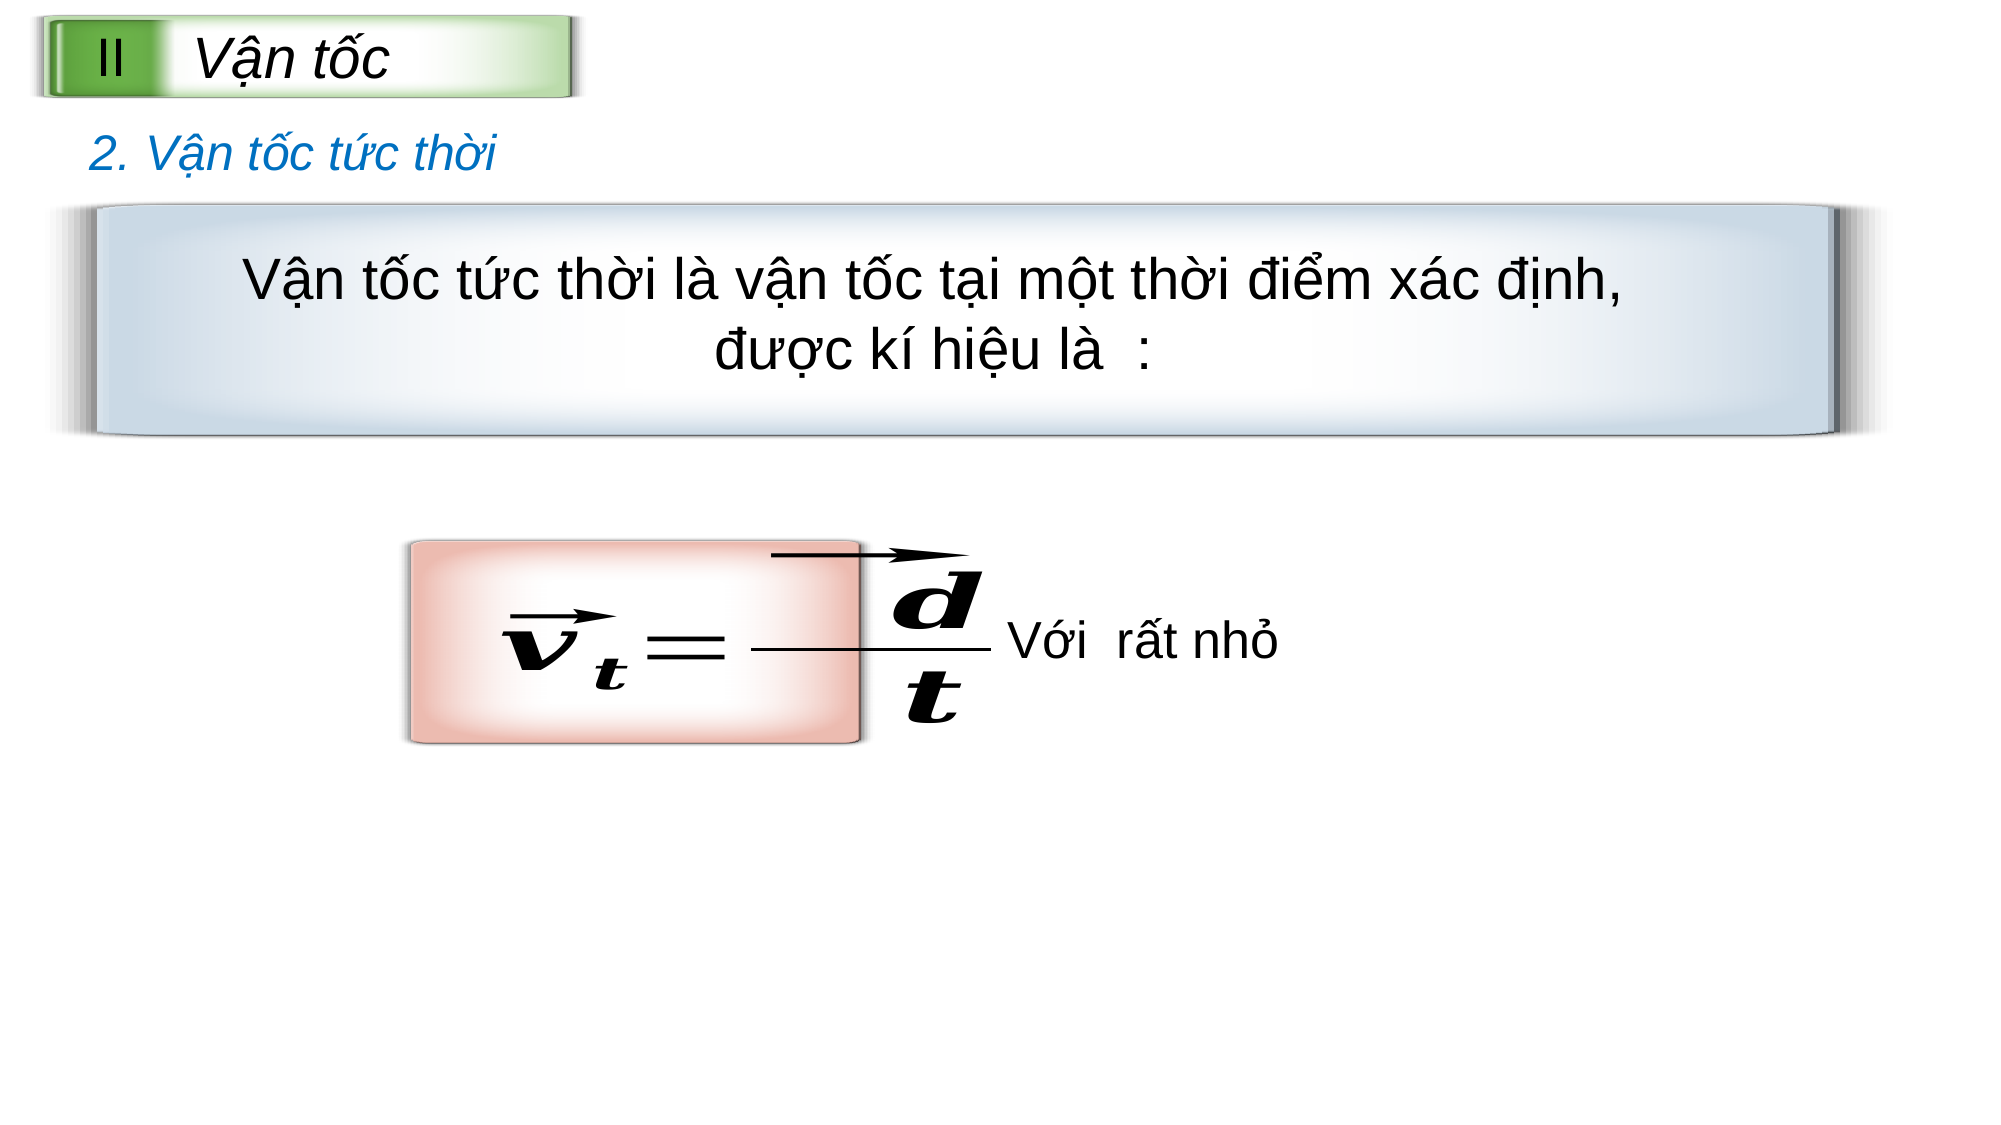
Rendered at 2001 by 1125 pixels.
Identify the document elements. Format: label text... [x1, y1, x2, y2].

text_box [0, 10, 1399, 100]
picture [45, 200, 1893, 440]
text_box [398, 537, 1000, 747]
text_box 2. Vận tốc tức thời [75, 113, 1075, 188]
